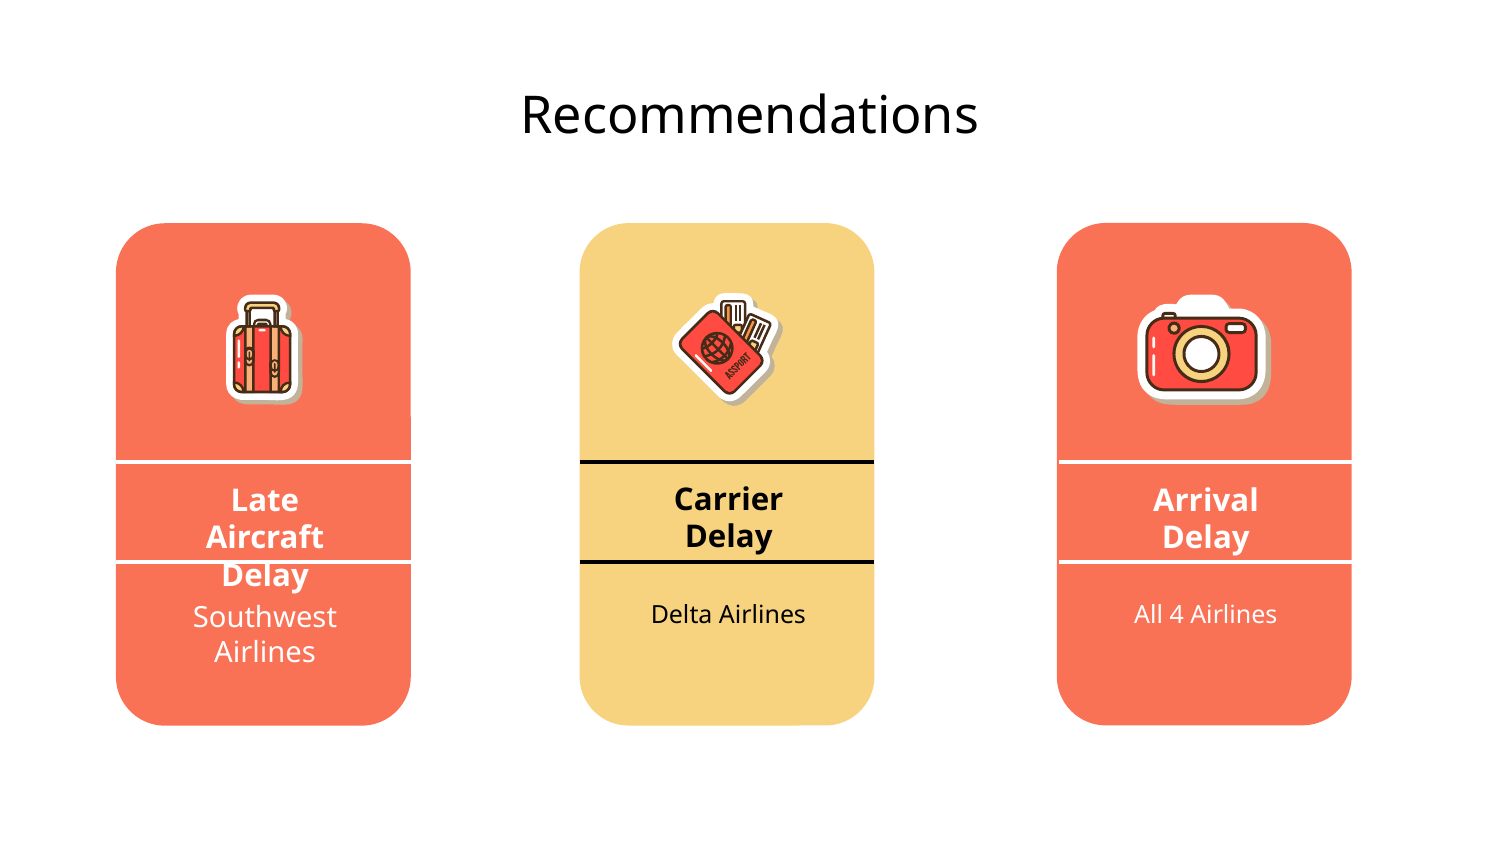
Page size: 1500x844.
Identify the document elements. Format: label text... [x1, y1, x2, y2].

text_box Delta Airlines [596, 583, 861, 726]
text_box [115, 223, 411, 460]
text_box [670, 292, 784, 407]
text_box [579, 223, 875, 461]
text_box Arrival Delay [1092, 470, 1320, 509]
text_box Late Aircraft Delay [160, 470, 370, 509]
text_box [115, 568, 411, 713]
text_box [1056, 222, 1352, 713]
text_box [225, 294, 305, 406]
text_box Carrier Delay [625, 470, 832, 508]
text_box [579, 467, 875, 561]
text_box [1137, 294, 1272, 406]
text_box Southwest Airlines [132, 583, 398, 726]
title Recommendations [75, 72, 1425, 159]
text_box [579, 567, 875, 714]
text_box [115, 468, 411, 560]
text_box All 4 Airlines [1073, 583, 1338, 726]
